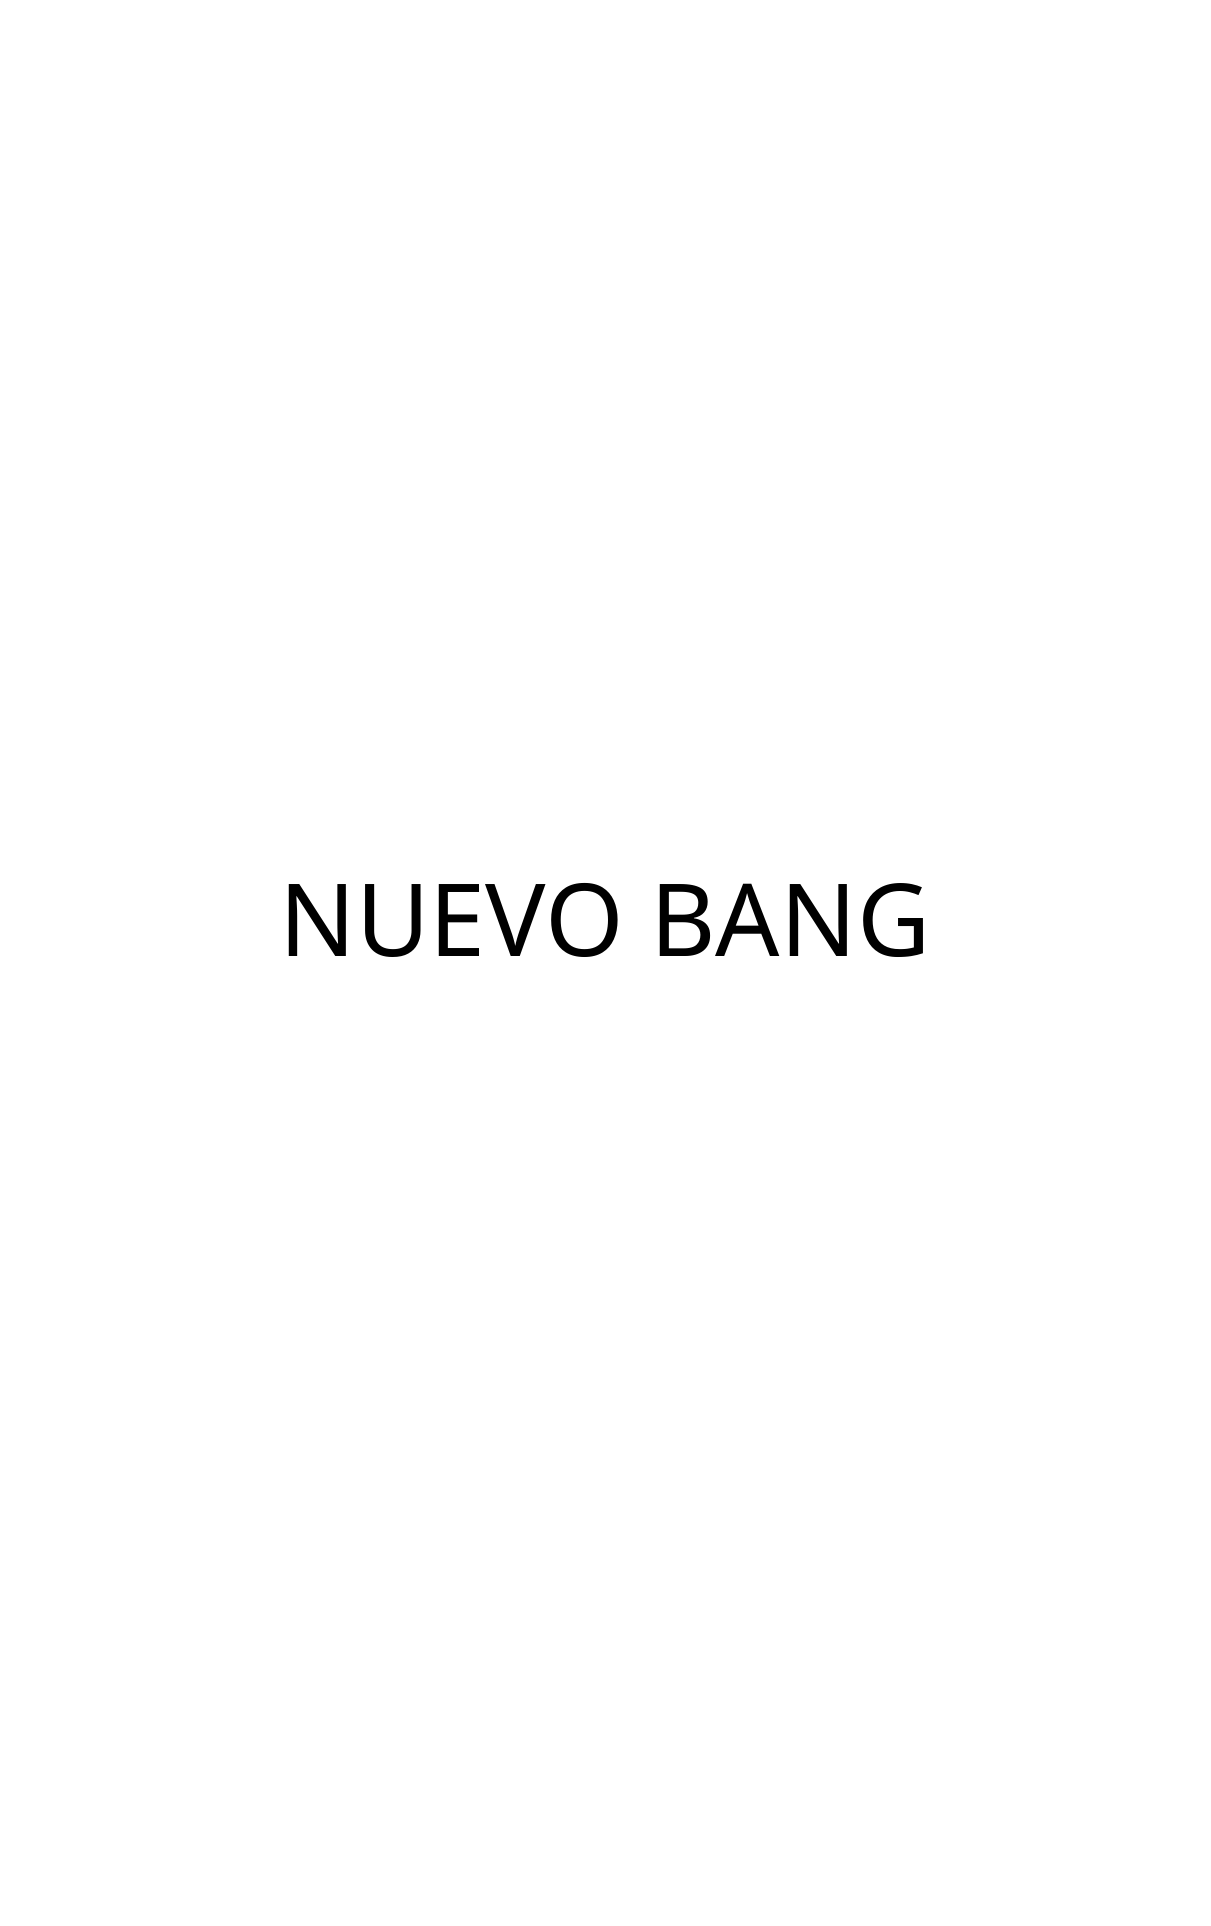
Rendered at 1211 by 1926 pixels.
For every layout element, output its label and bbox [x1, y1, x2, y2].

text_box [25, 0, 1211, 1320]
